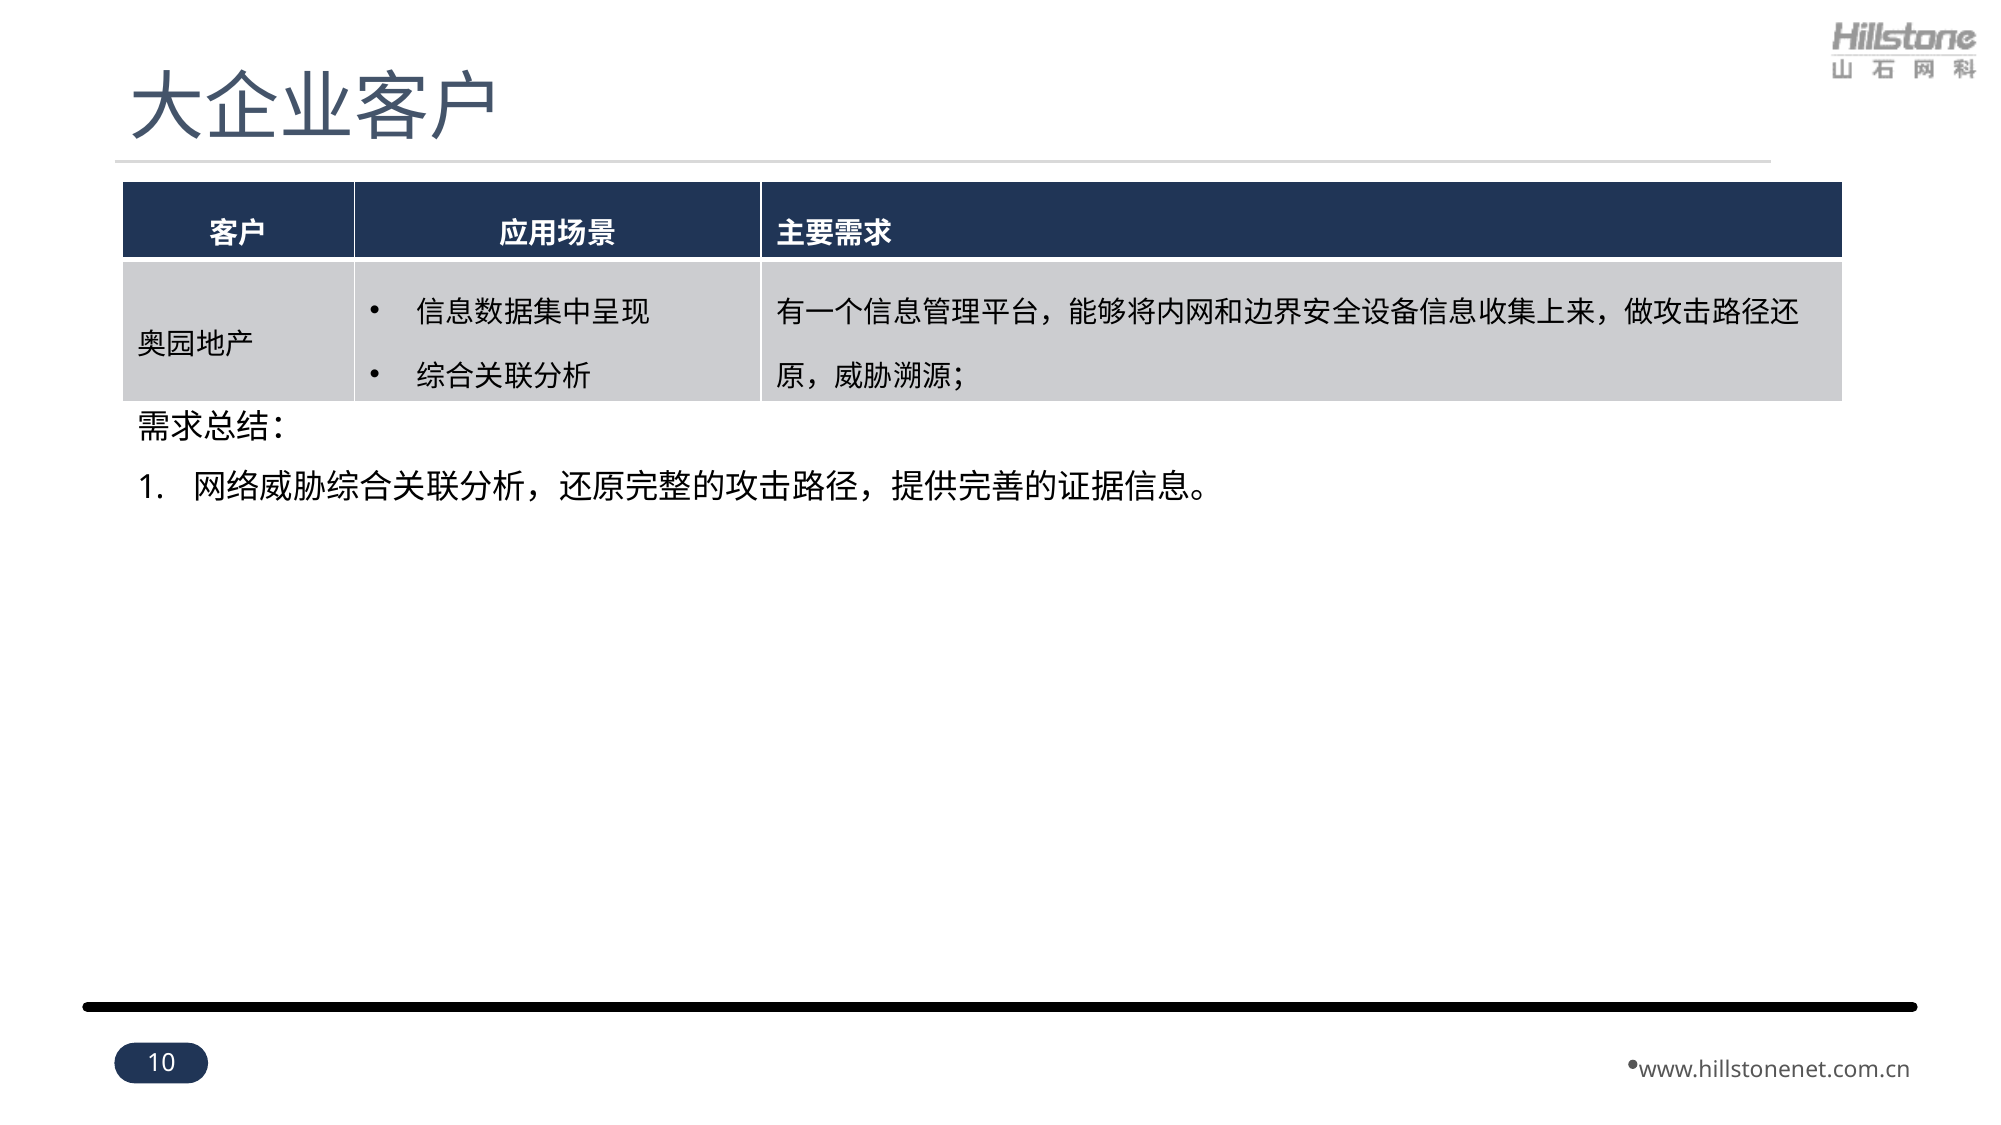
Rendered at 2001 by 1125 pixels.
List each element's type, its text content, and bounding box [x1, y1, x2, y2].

table_header 主要需求 [762, 182, 1842, 257]
slide_number 10 [114, 1042, 209, 1084]
table_header 应用场景 [355, 182, 760, 257]
table_cell 有一个信息管理平台，能够将内网和边界安全设备信息收集上来，做攻击路径还原，威胁溯源； [762, 262, 1842, 377]
picture [1817, 13, 1989, 85]
table_cell 信息数据集中呈现 综合关联分析 [355, 262, 760, 377]
table_cell 奥园地产 [123, 262, 354, 377]
title 大企业客户 [114, 59, 1724, 159]
text_box 需求总结： 网络威胁综合关联分析，还原完整的攻击路径，提供完善的证据信息。 [122, 377, 1858, 513]
table_header 客户 [123, 182, 354, 257]
